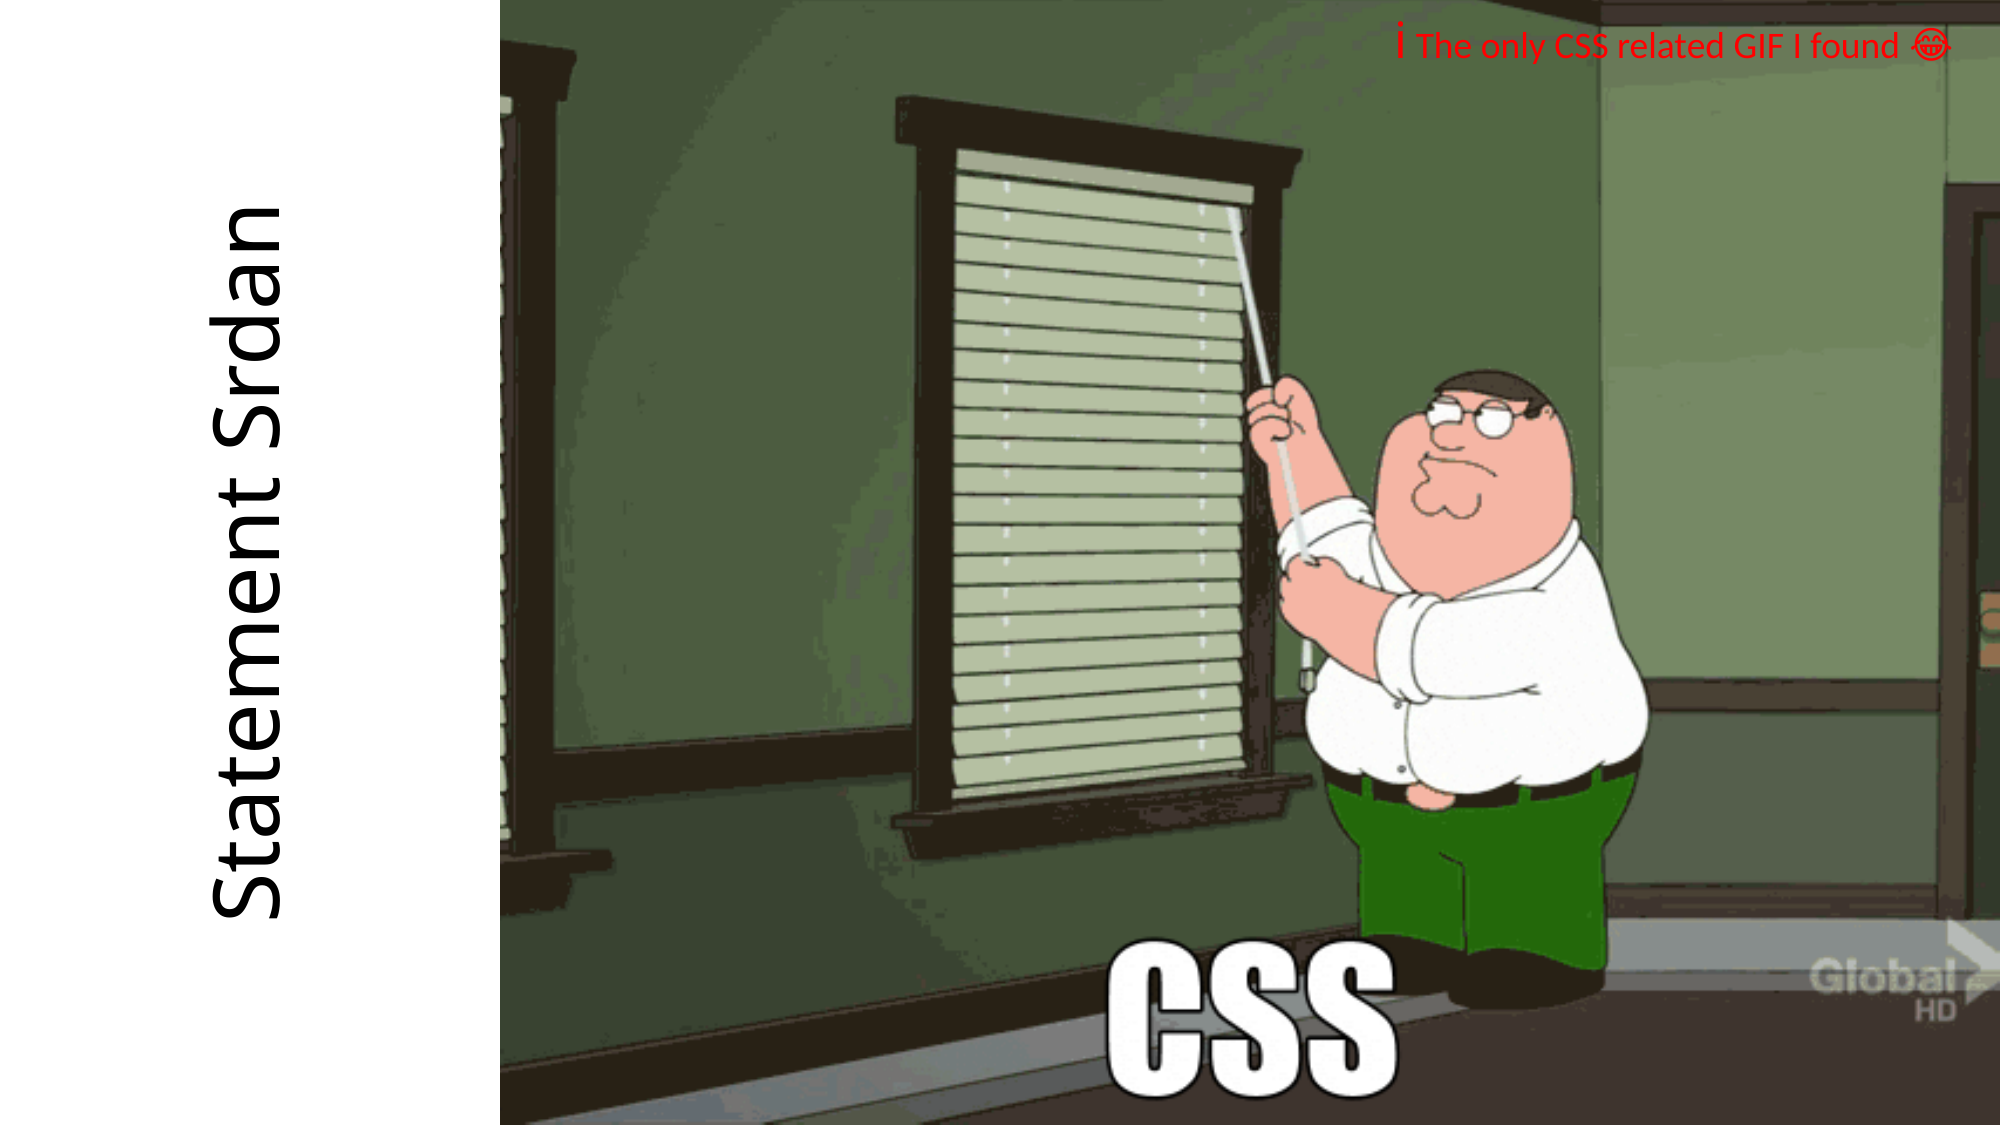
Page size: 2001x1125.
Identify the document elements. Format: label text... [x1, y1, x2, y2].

picture [499, 0, 2000, 1125]
title Statement Srdan [0, 0, 499, 1125]
